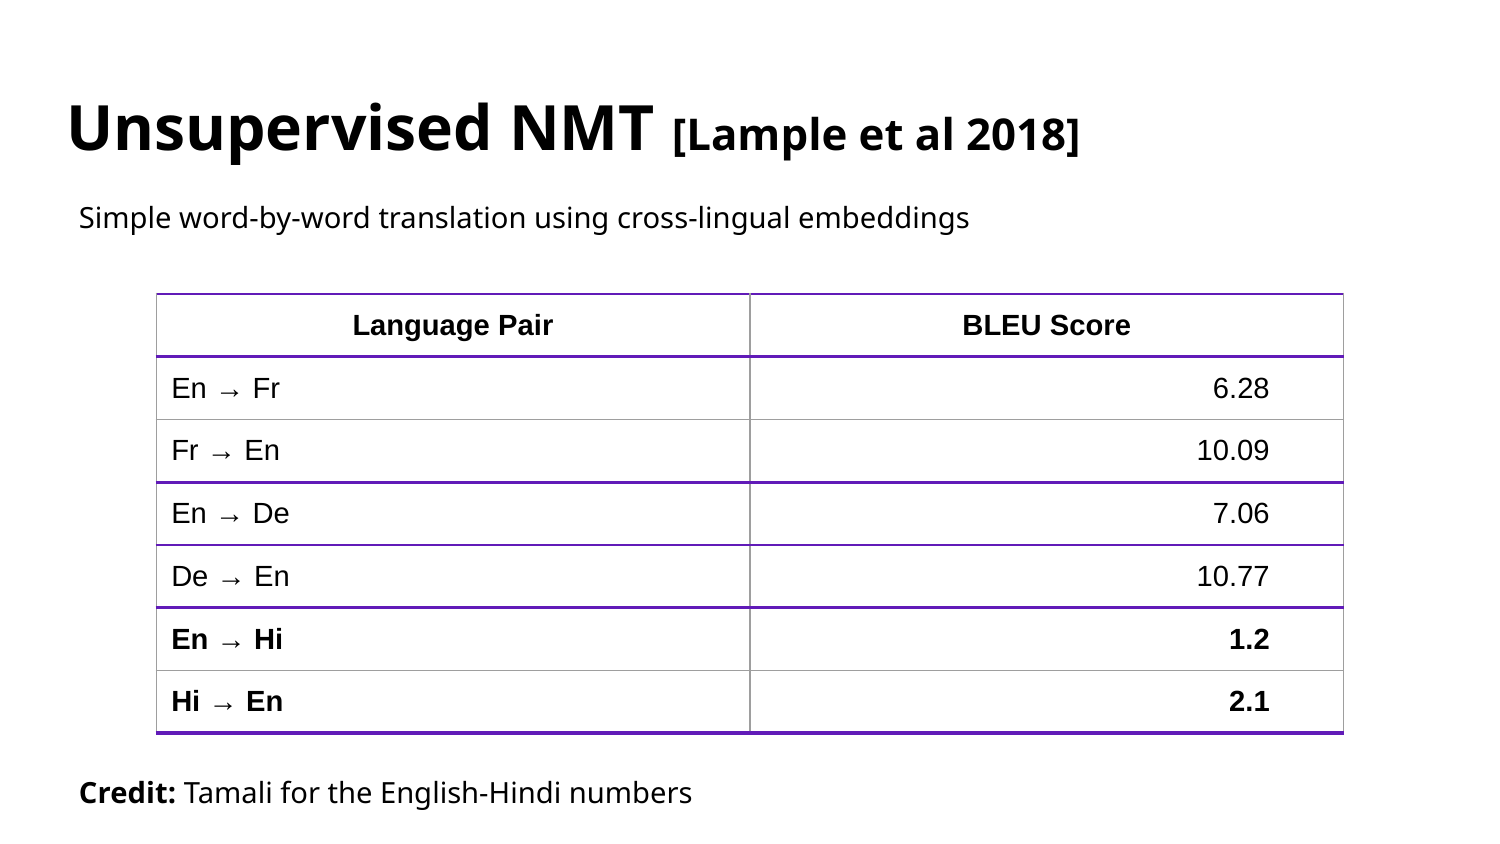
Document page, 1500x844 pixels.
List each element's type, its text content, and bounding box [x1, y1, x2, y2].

table_cell De → En [157, 546, 749, 606]
table_cell Fr → En [157, 420, 749, 481]
table_header BLEU Score [751, 295, 1343, 355]
table_cell Hi → En [157, 671, 749, 731]
table_cell 1.2 [751, 609, 1343, 670]
table_cell 2.1 [751, 671, 1343, 731]
table_cell 7.06 [751, 484, 1343, 544]
title Unsupervised NMT [Lample et al 2018] [51, 72, 1449, 176]
text_box Credit: Tamali for the English-Hindi numbers [63, 759, 1270, 844]
table_cell 10.77 [751, 546, 1343, 606]
table_header Language Pair [157, 295, 749, 355]
table_cell 6.28 [751, 358, 1343, 419]
text_box Simple word-by-word translation using cross-lingual embeddings [63, 184, 1270, 273]
table_cell En → Fr [157, 358, 749, 419]
table_cell 10.09 [751, 420, 1343, 481]
table_cell En → De [157, 484, 749, 544]
table_cell En → Hi [157, 609, 749, 670]
